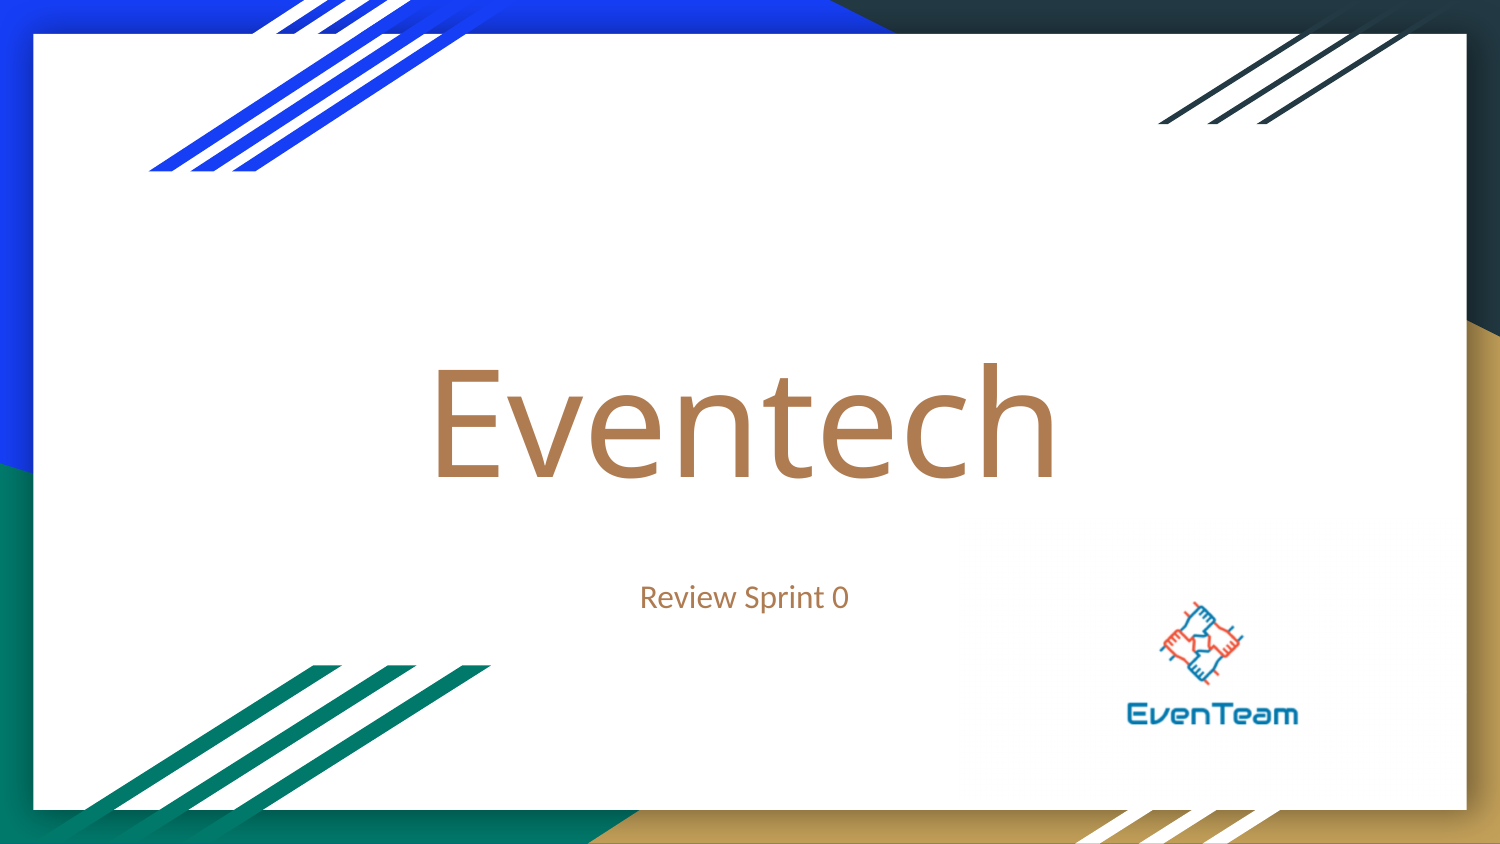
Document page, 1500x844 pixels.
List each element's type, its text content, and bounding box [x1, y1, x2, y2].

picture [959, 518, 1462, 802]
subtitle Review Sprint 0 [304, 559, 954, 646]
title Eventech [304, 298, 1185, 537]
